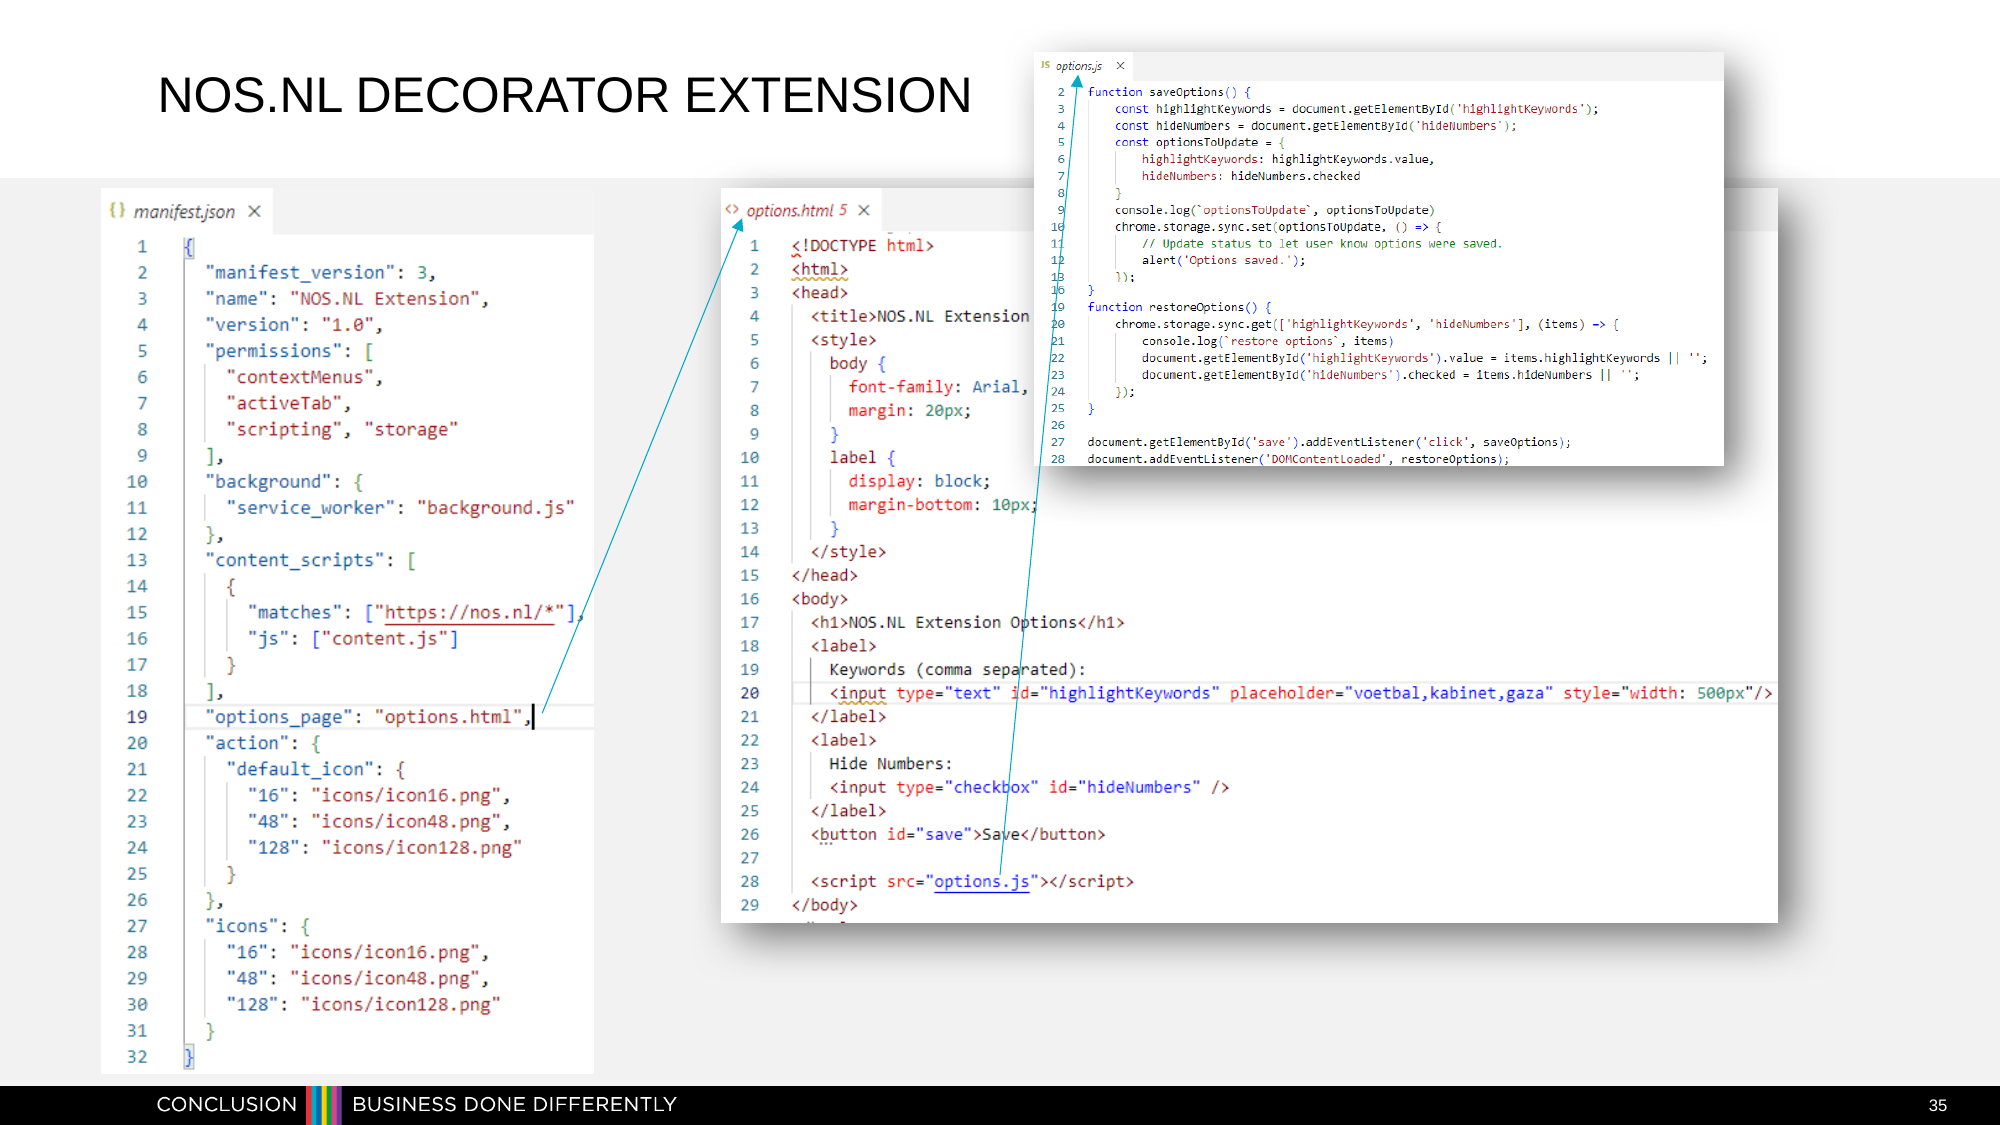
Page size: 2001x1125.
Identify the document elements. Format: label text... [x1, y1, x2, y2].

picture [101, 188, 594, 1074]
picture [318, 1086, 2000, 1125]
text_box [542, 218, 743, 714]
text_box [999, 74, 1079, 875]
slide_number 35 [1915, 1094, 1948, 1119]
picture [721, 37, 1843, 923]
title nos.nl decorator extension [157, 74, 999, 114]
picture [0, 1086, 315, 1125]
